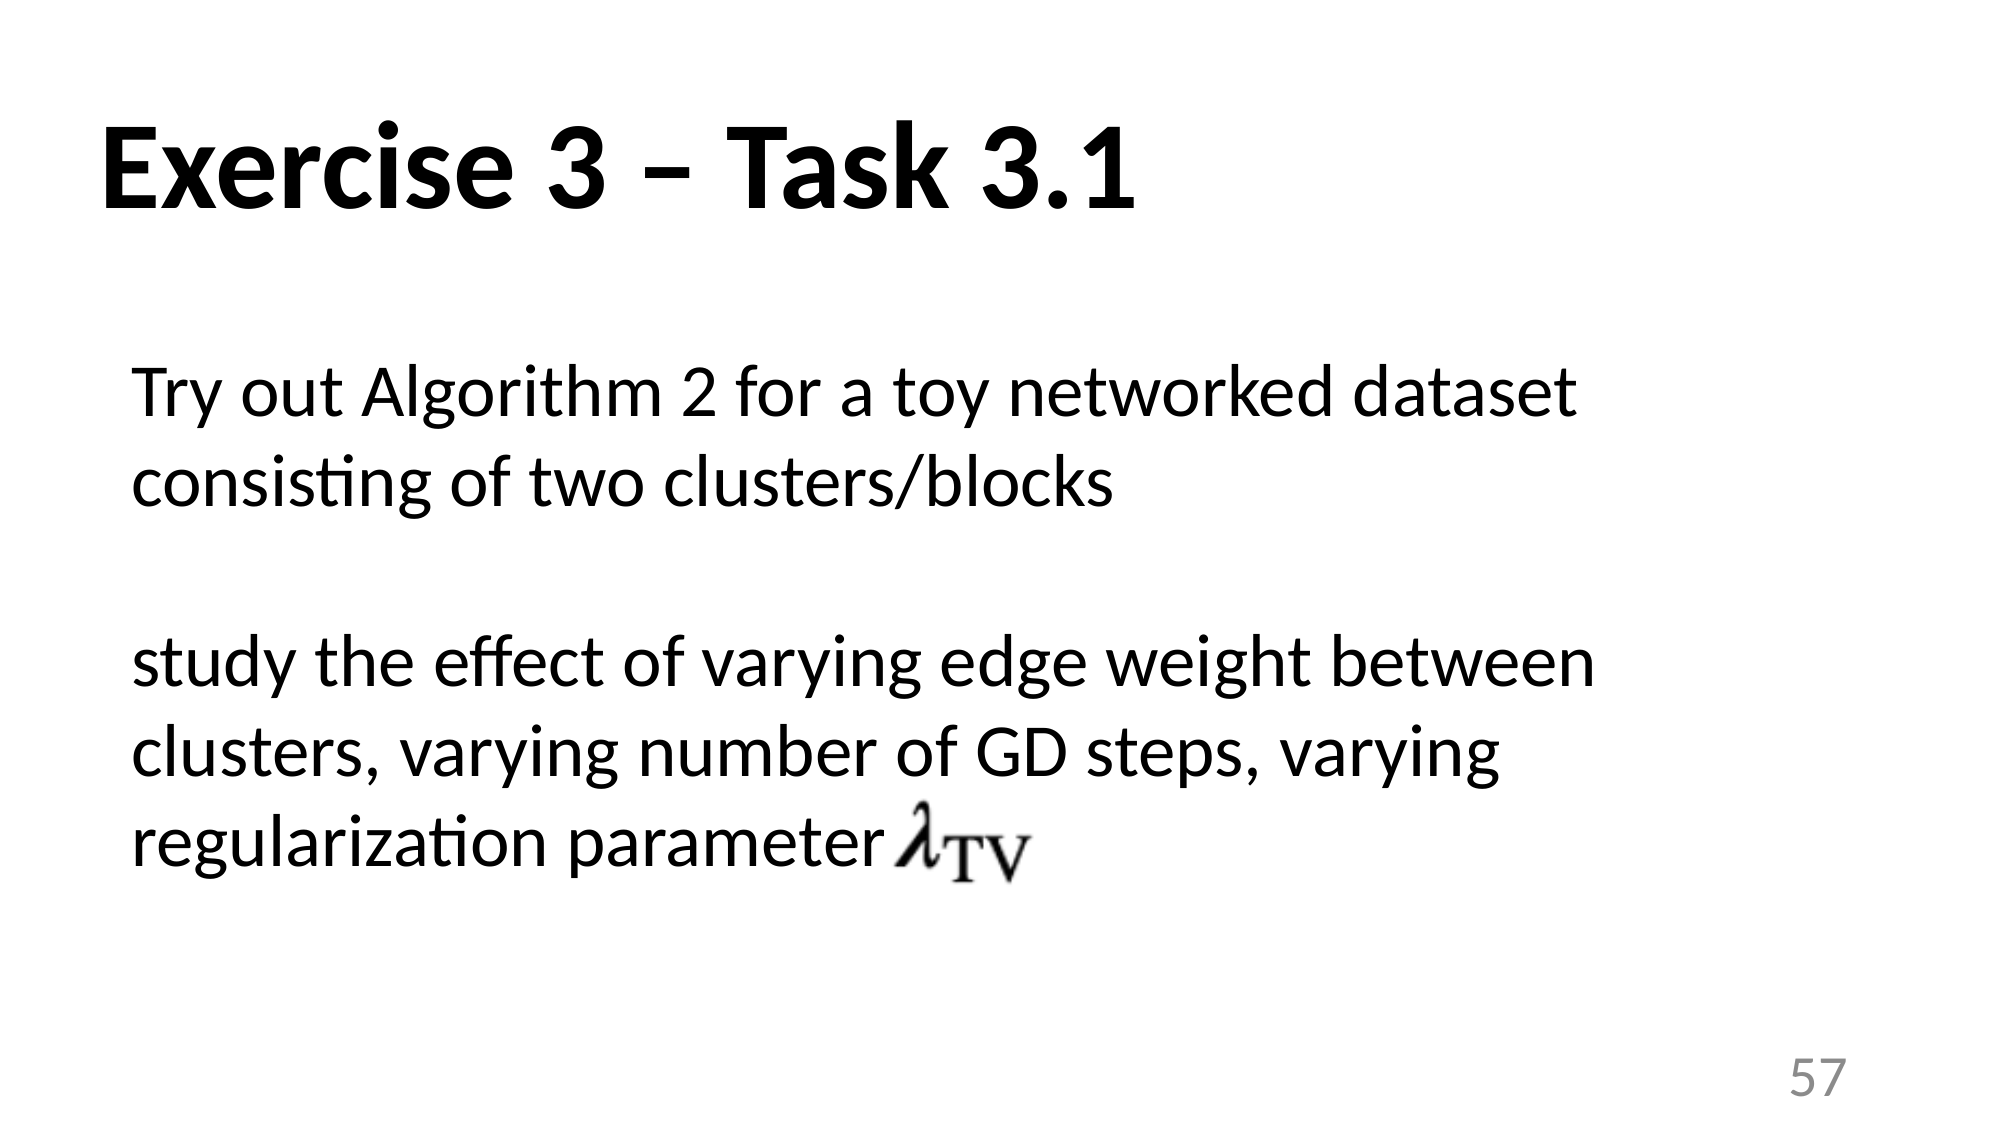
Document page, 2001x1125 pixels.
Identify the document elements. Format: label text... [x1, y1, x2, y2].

picture [884, 793, 1049, 913]
text_box Try out Algorithm 2 for a toy networked dataset consisting of two clusters/blocks study the effect of varying edge weight between clusters, varying number of GD steps, varying regularization parameter [116, 334, 1631, 980]
slide_number 57 [1412, 1042, 1863, 1103]
title Exercise 3 – Task 3.1 [85, 59, 2000, 278]
